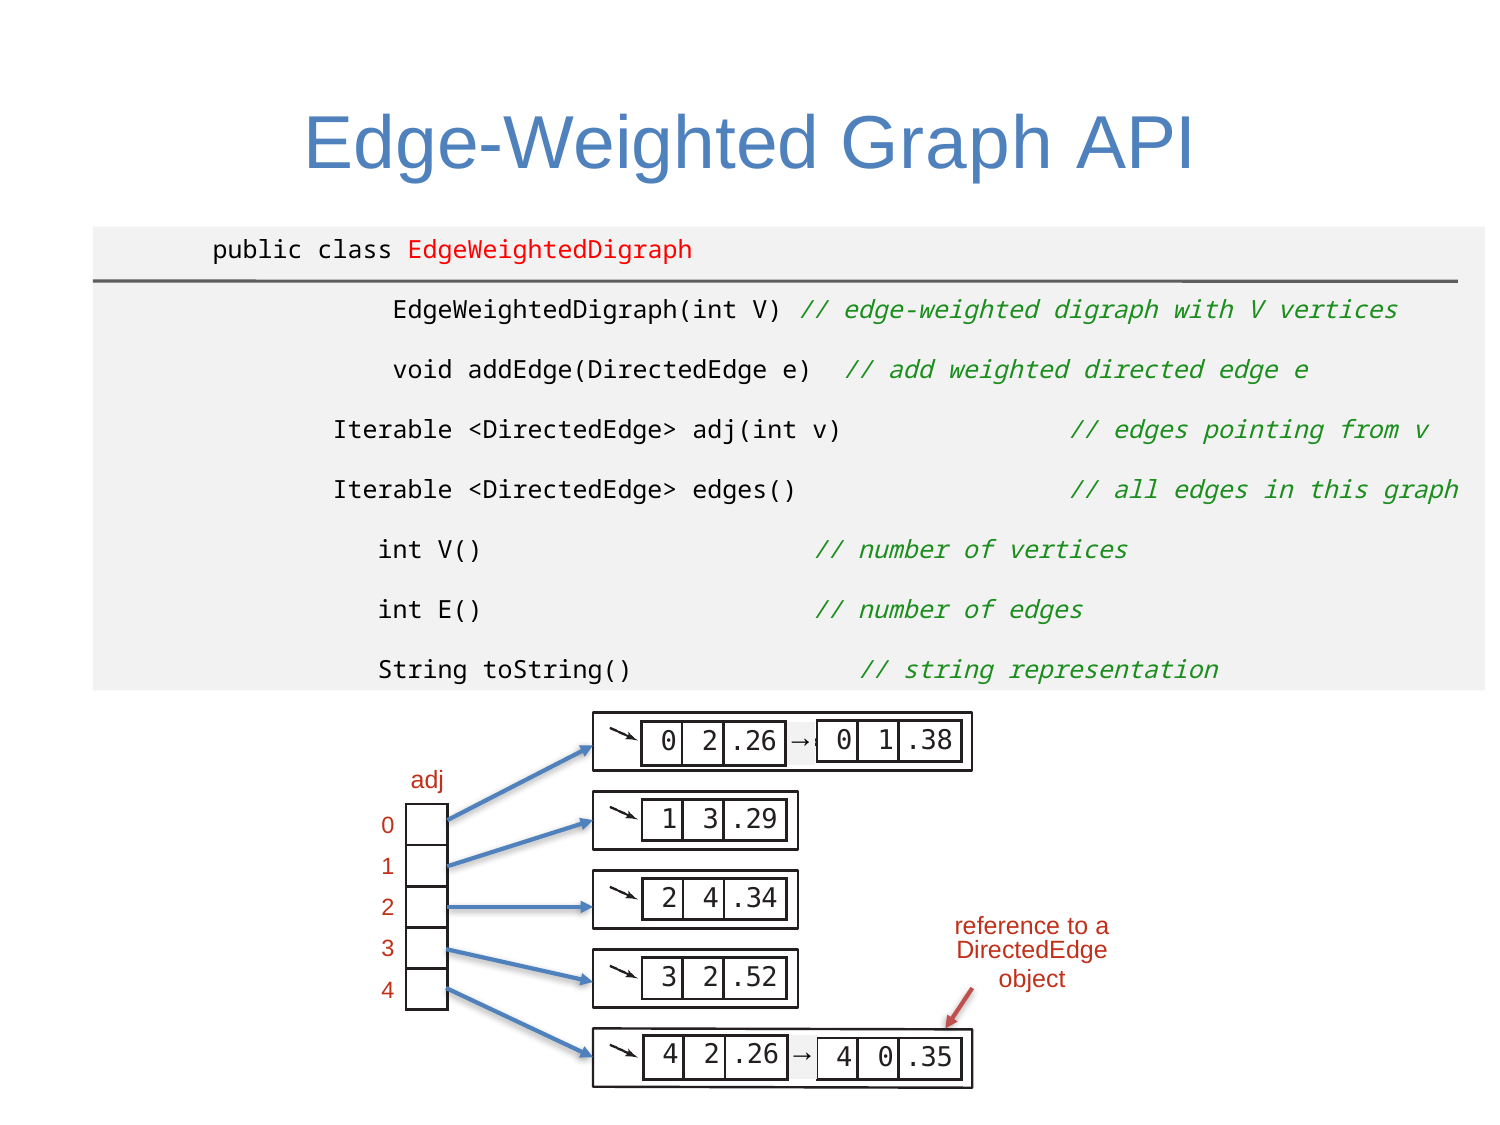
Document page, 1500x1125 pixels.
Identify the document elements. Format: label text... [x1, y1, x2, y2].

text_box [593, 1028, 973, 1088]
text_box [593, 712, 973, 771]
table_header 4 [645, 1037, 682, 1078]
text_box adj [403, 760, 442, 793]
table_cell [407, 846, 446, 885]
table_cell [407, 888, 446, 926]
text_box [598, 791, 799, 850]
table_header 2 [685, 1037, 724, 1078]
title Edge-Weighted Graph API [75, 45, 1425, 233]
table_header [407, 805, 442, 844]
text_box 0 1 2 3 4 [379, 795, 398, 1044]
table_cell [407, 970, 441, 1008]
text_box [945, 987, 973, 1029]
text_box [593, 870, 799, 929]
table_header .26 [726, 1037, 786, 1078]
table_cell [407, 929, 446, 967]
text_box reference to a DirectedEdge object [943, 904, 1121, 993]
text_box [446, 819, 594, 867]
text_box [447, 744, 594, 819]
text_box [445, 948, 594, 983]
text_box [445, 987, 594, 1058]
text_box [596, 949, 799, 1008]
table_header → [789, 1035, 817, 1079]
text_box public class EdgeWeightedDigraph EdgeWeightedDigraph(int V) // edge-weighted digraph with V vertices void addEdge(DirectedEdge e) // add weighted directed edge e Iterable <DirectedEdge> adj(int v) // edges pointing from v Iterable <DirectedEdge> edges() // all edges in this graph int V() // number of vertices int E() // number of edges String toString() // string representation [92, 226, 1485, 691]
